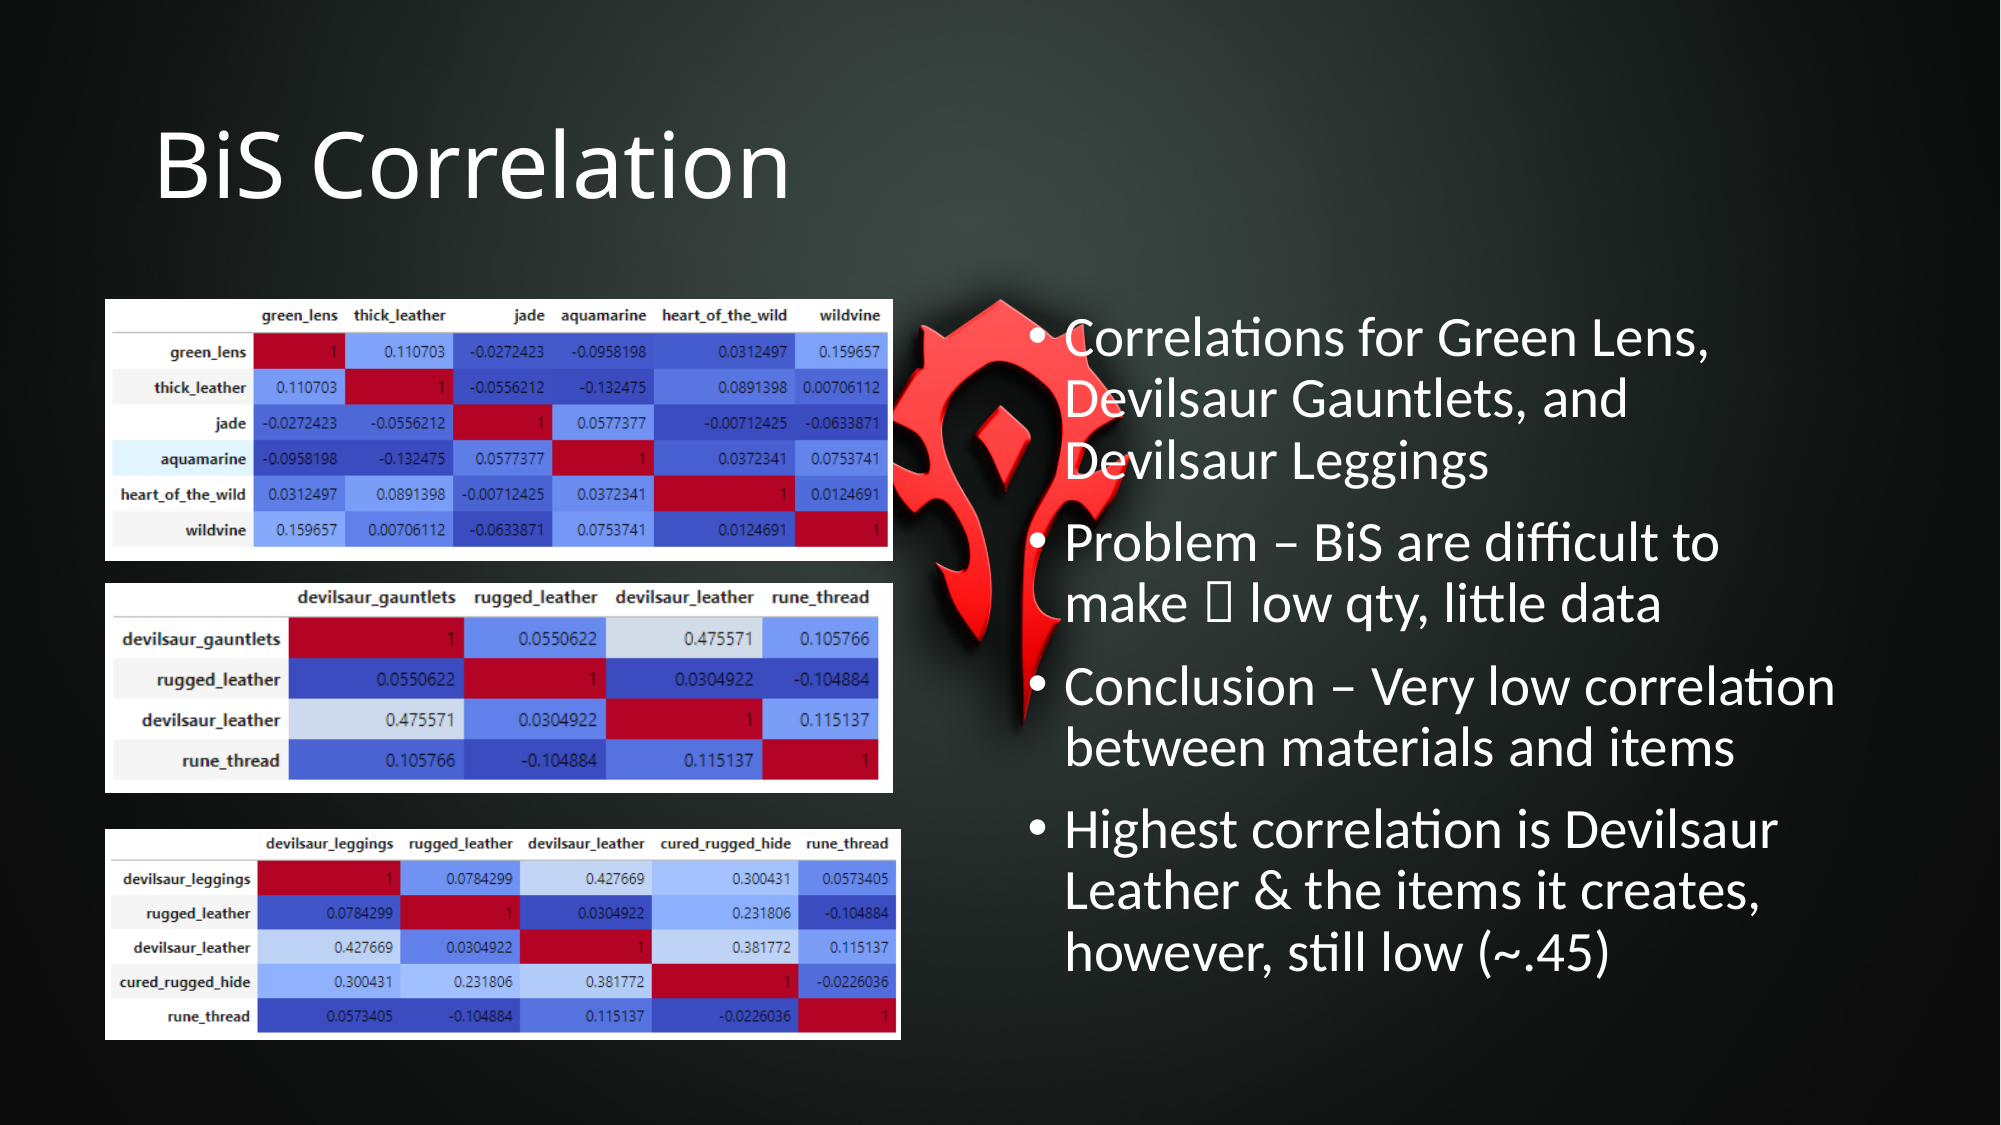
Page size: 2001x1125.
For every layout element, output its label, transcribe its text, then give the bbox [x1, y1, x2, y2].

list Correlations for Green Lens, Devilsaur Gauntlets, and Devilsaur Leggings Problem – BiS are difficult to make  low qty, little data Conclusion – Very low correlation between materials and items Highest correlation is Devilsaur Leather & the items it creates, however, still low (~.45) [1012, 299, 1863, 1014]
title BiS Correlation [137, 59, 1863, 278]
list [105, 299, 893, 561]
picture [0, 0, 2001, 1125]
